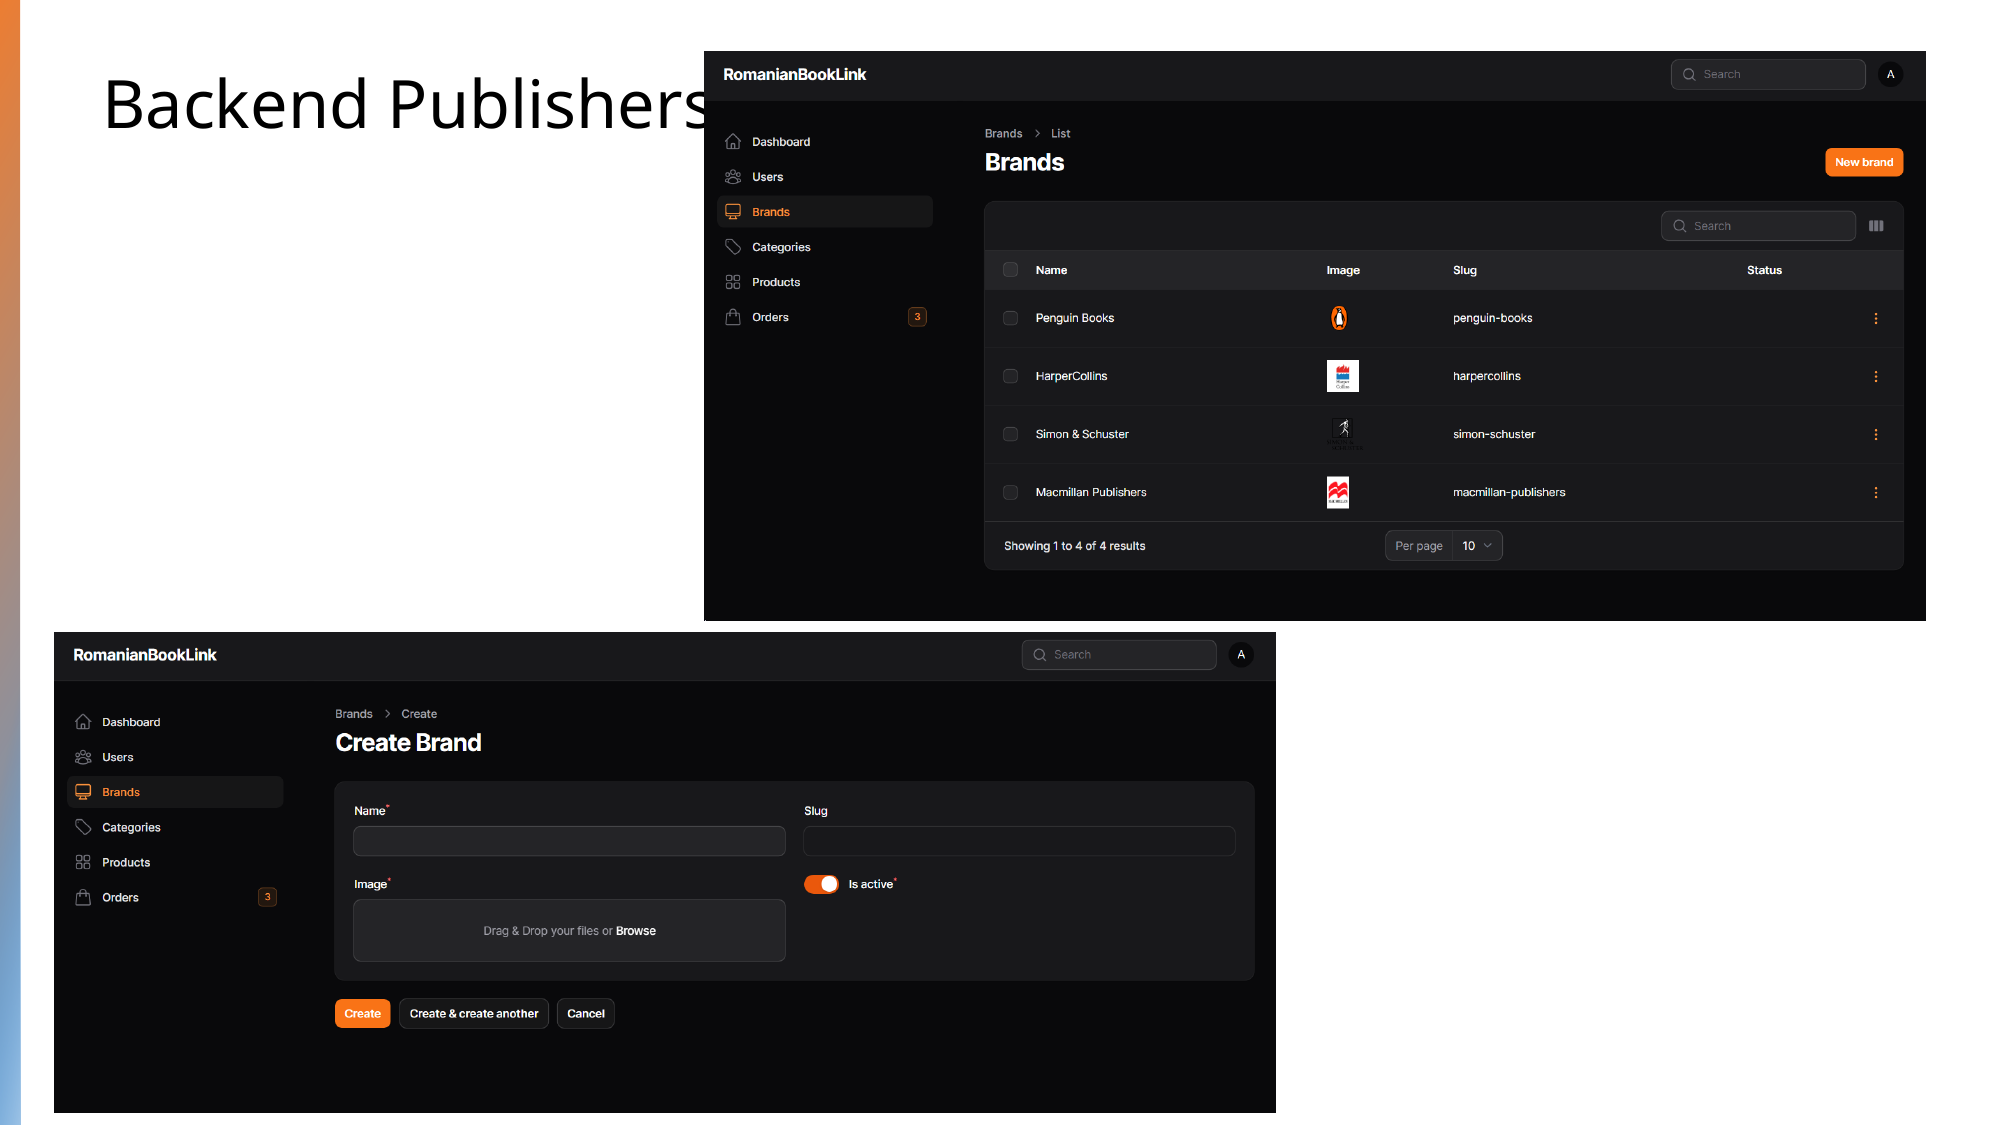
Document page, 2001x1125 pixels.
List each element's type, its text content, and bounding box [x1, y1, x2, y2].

picture [54, 632, 1276, 1114]
title Backend Publishers [87, 51, 704, 153]
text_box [0, 0, 21, 1125]
picture [704, 51, 1926, 621]
